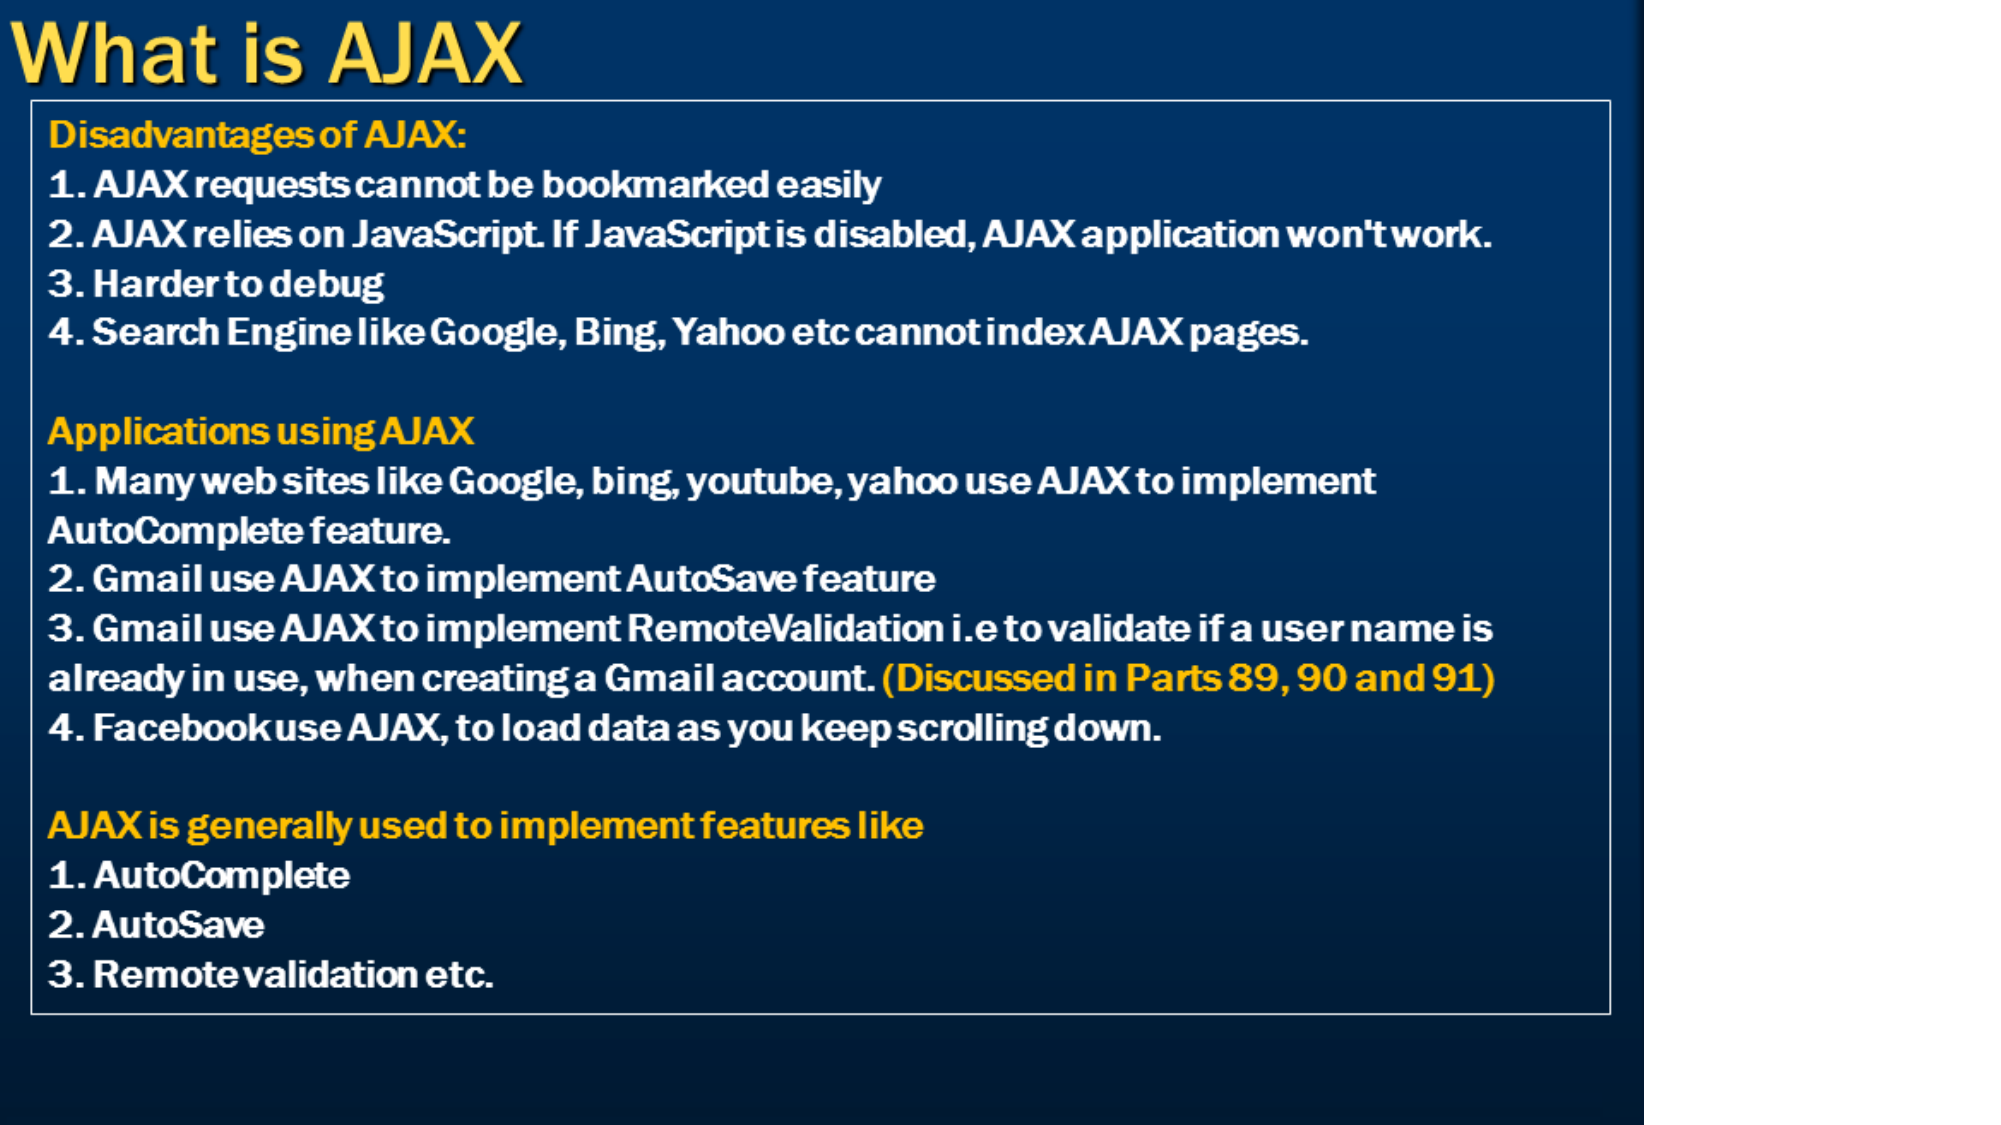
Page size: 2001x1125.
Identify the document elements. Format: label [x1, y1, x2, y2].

list [0, 0, 1644, 1125]
